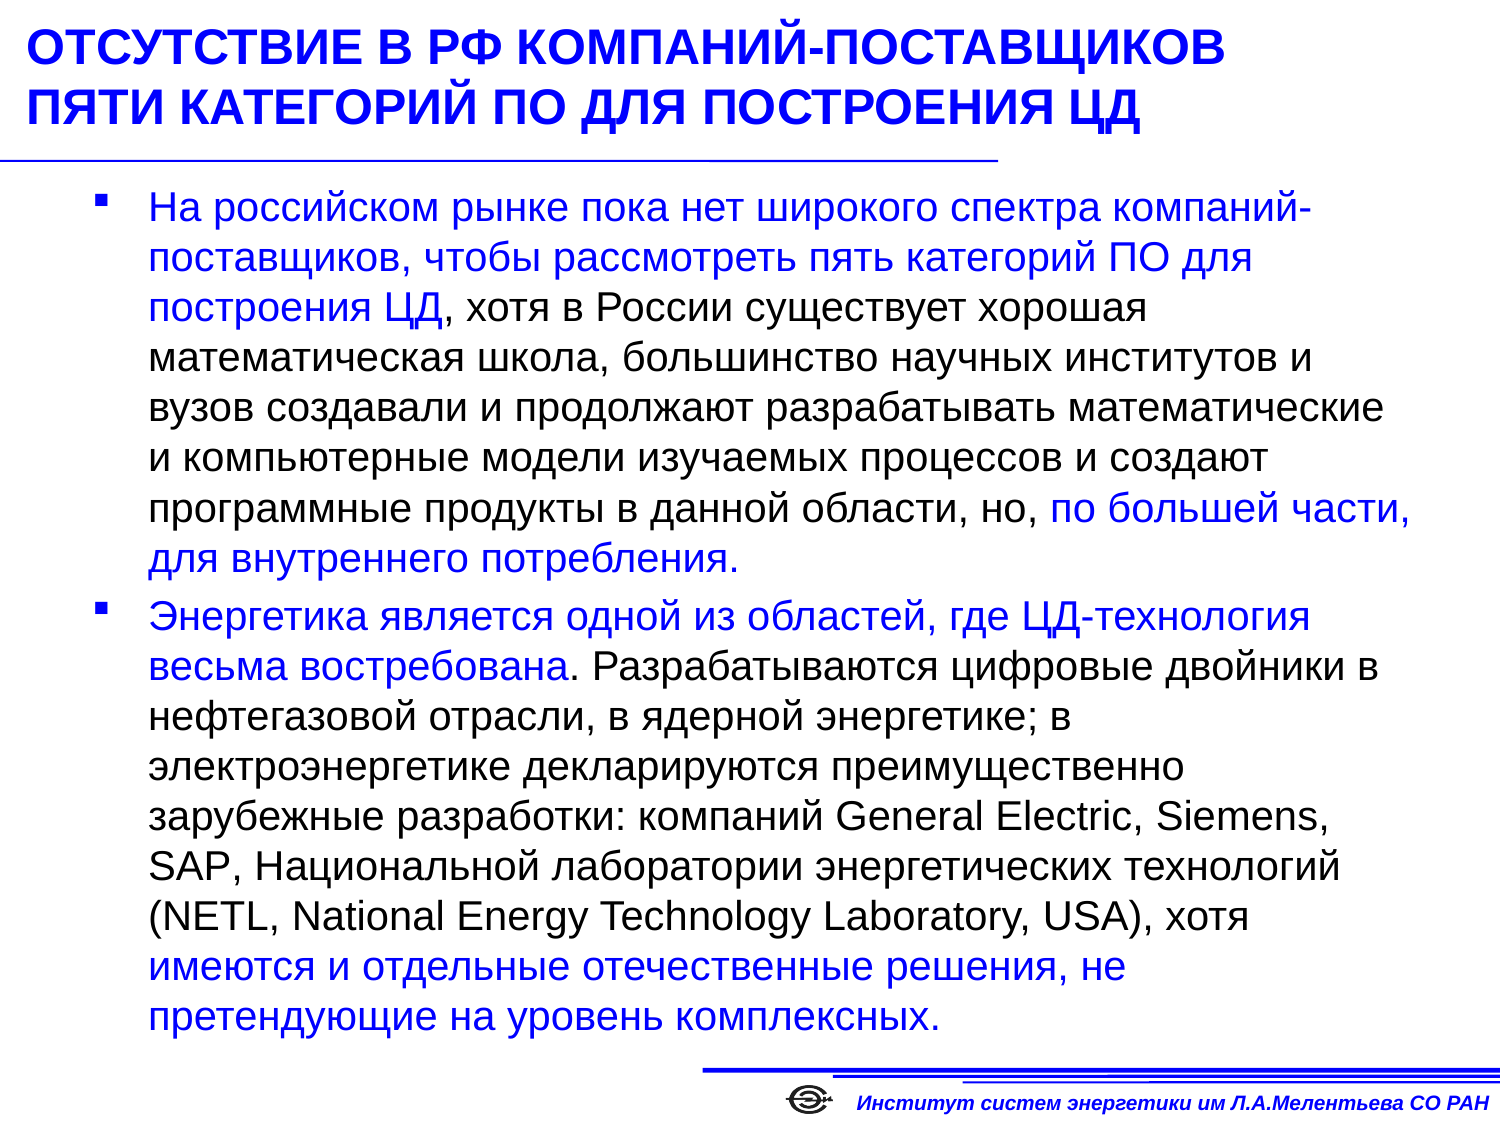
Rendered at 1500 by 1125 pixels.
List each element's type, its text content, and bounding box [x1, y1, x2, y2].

title ОТСУТСТВИЕ В РФ КОМПАНИЙ-ПОСТАВЩИКОВ ПЯТИ КАТЕГОРИЙ ПО ДЛЯ ПОСТРОЕНИЯ ЦД [11, 7, 1500, 99]
list На российском рынке пока нет широкого спектра компаний-поставщиков, чтобы рассмотреть пять категорий ПО для построения ЦД, хотя в России существует хорошая математическая школа, большинство научных институтов и вузов создавали и продолжают разрабатывать математические и компьютерные модели изучаемых процессов и создают программные продукты в данной области, но, по большей части, для внутреннего потребления. Энергетика является одной из областей, где ЦД-технология весьма востребована. Разрабатываются цифровые двойники в нефтегазовой отрасли, в ядерной энергетике; в электроэнергетике декларируются преимущественно зарубежные разработки: компаний General Electric, Siemens, SAP, Национальной лаборатории энергетических технологий (NETL, National Energy Technology Laboratory, USA), хотя имеются и отдельные отечественные решения, не претендующие на уровень комплексных. [76, 172, 1427, 1047]
